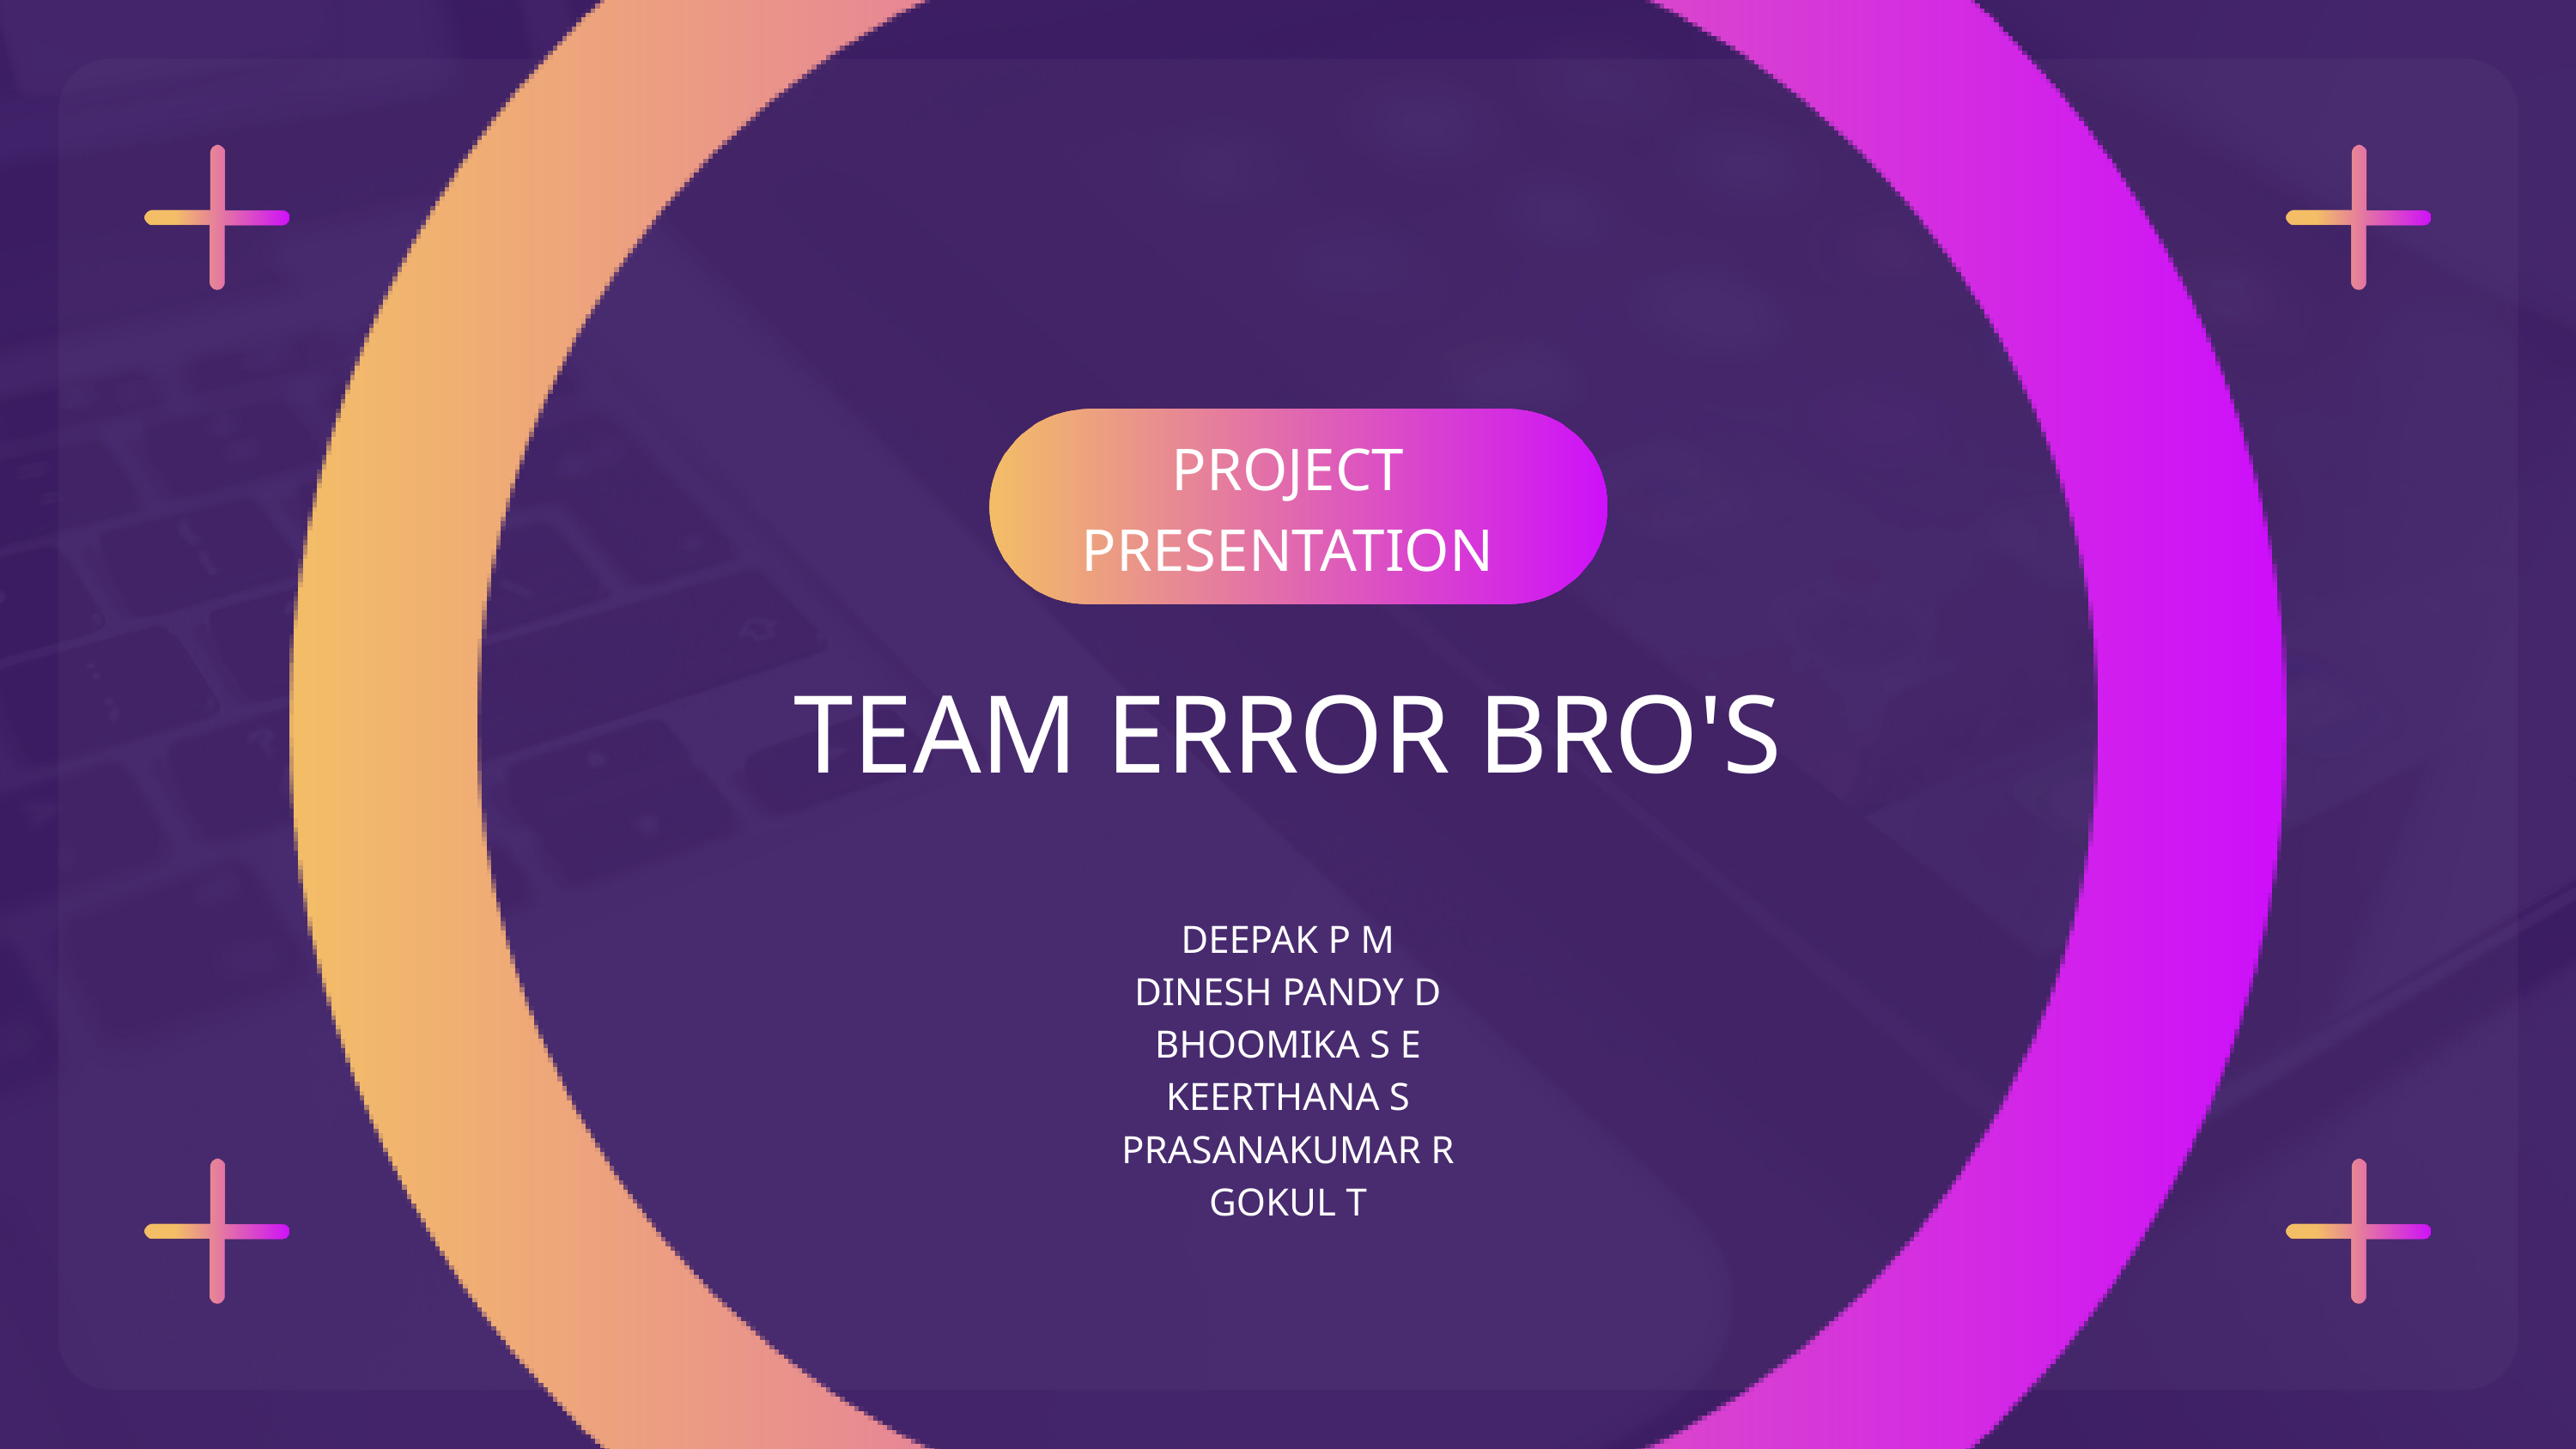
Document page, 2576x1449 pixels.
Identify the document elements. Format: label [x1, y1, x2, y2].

picture [0, 0, 2576, 1449]
text_box [2293, 58, 2518, 1391]
text_box [58, 58, 283, 1391]
